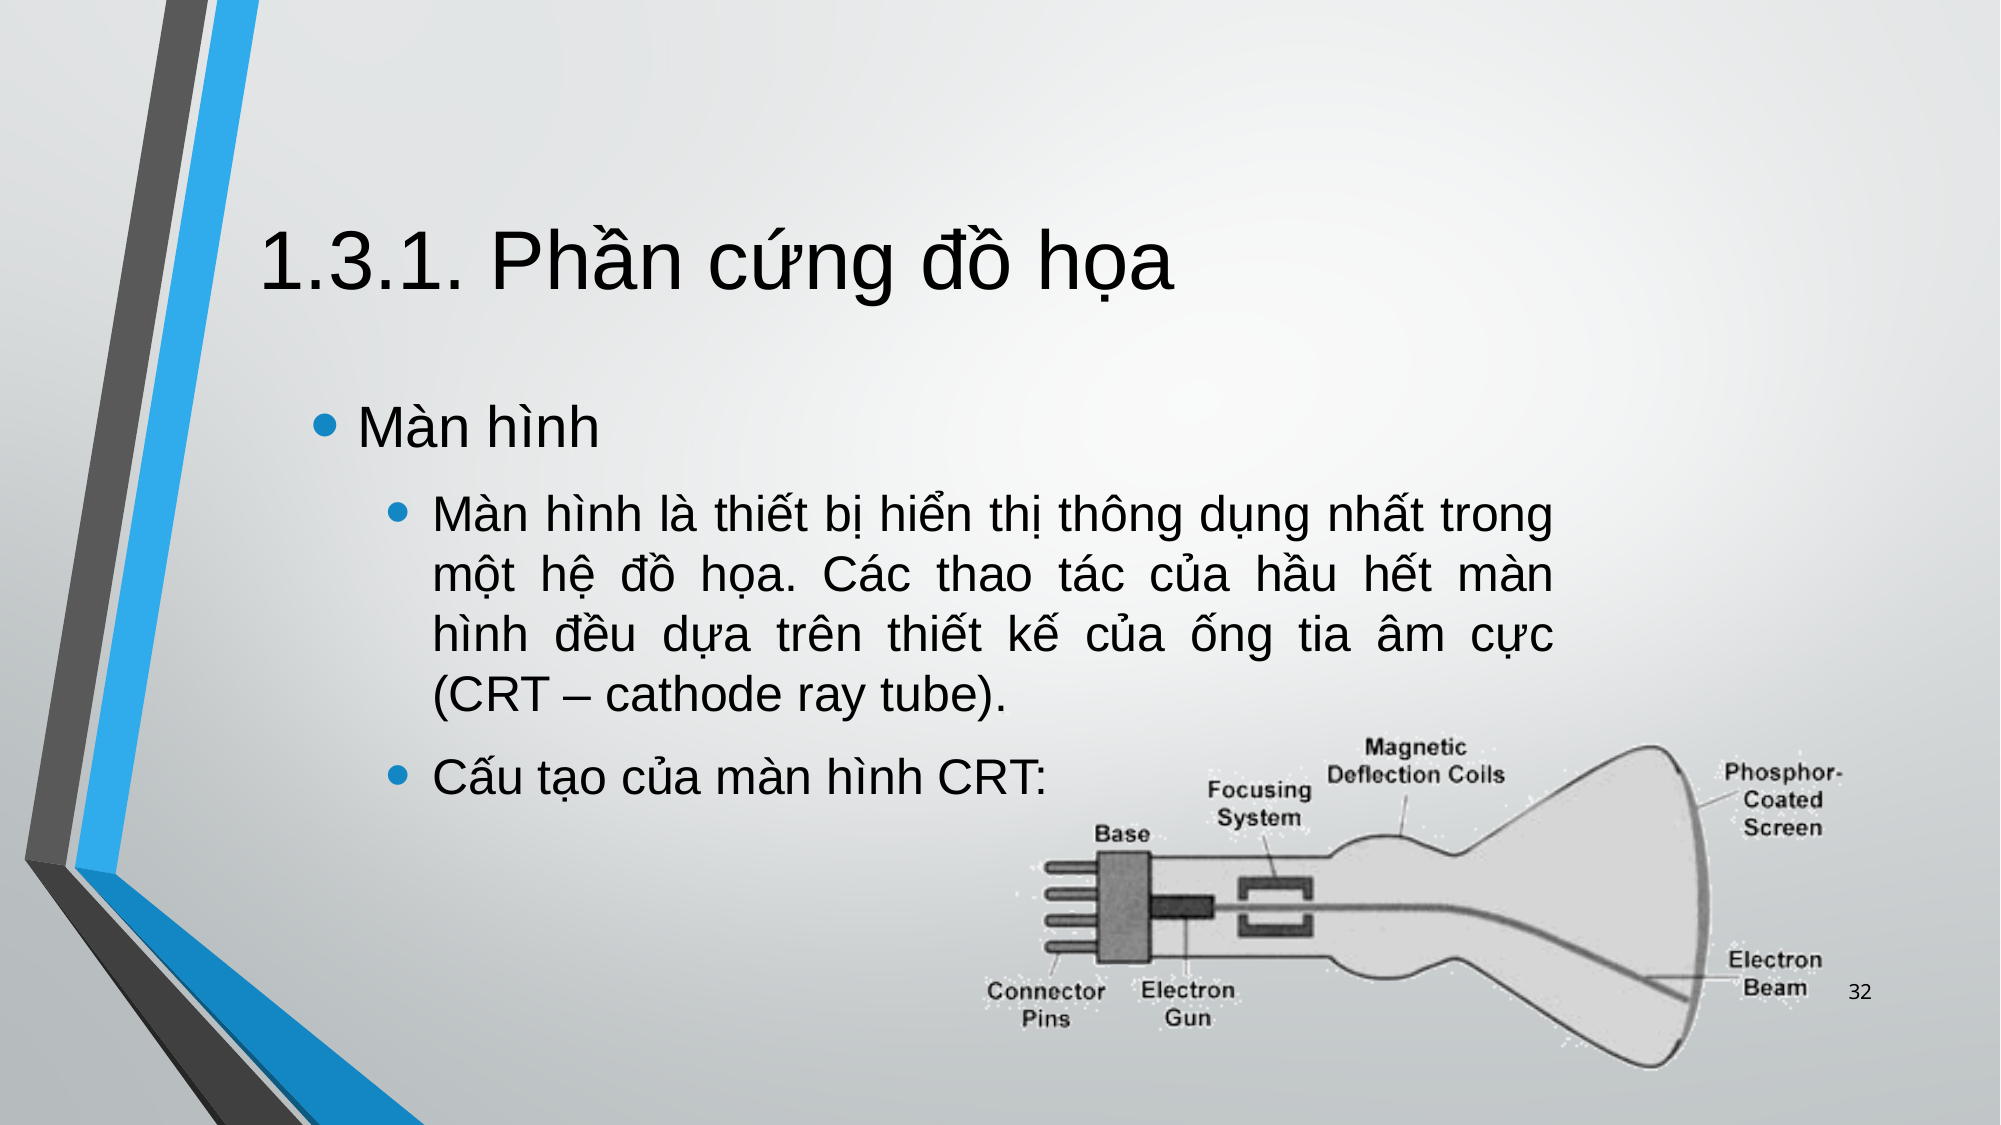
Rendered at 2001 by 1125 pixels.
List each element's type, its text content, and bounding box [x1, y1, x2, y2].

title 1.3.1. Phần cứng đồ họa [243, 112, 1887, 400]
picture [960, 711, 1936, 1109]
list Màn hình Màn hình là thiết bị hiển thị thông dụng nhất trong một hệ đồ họa. Các thao tác của hầu hết màn hình đều dựa trên thiết kế của ống tia âm cực (CRT – cathode ray tube). Cấu tạo của màn hình CRT: [220, 235, 1571, 1061]
